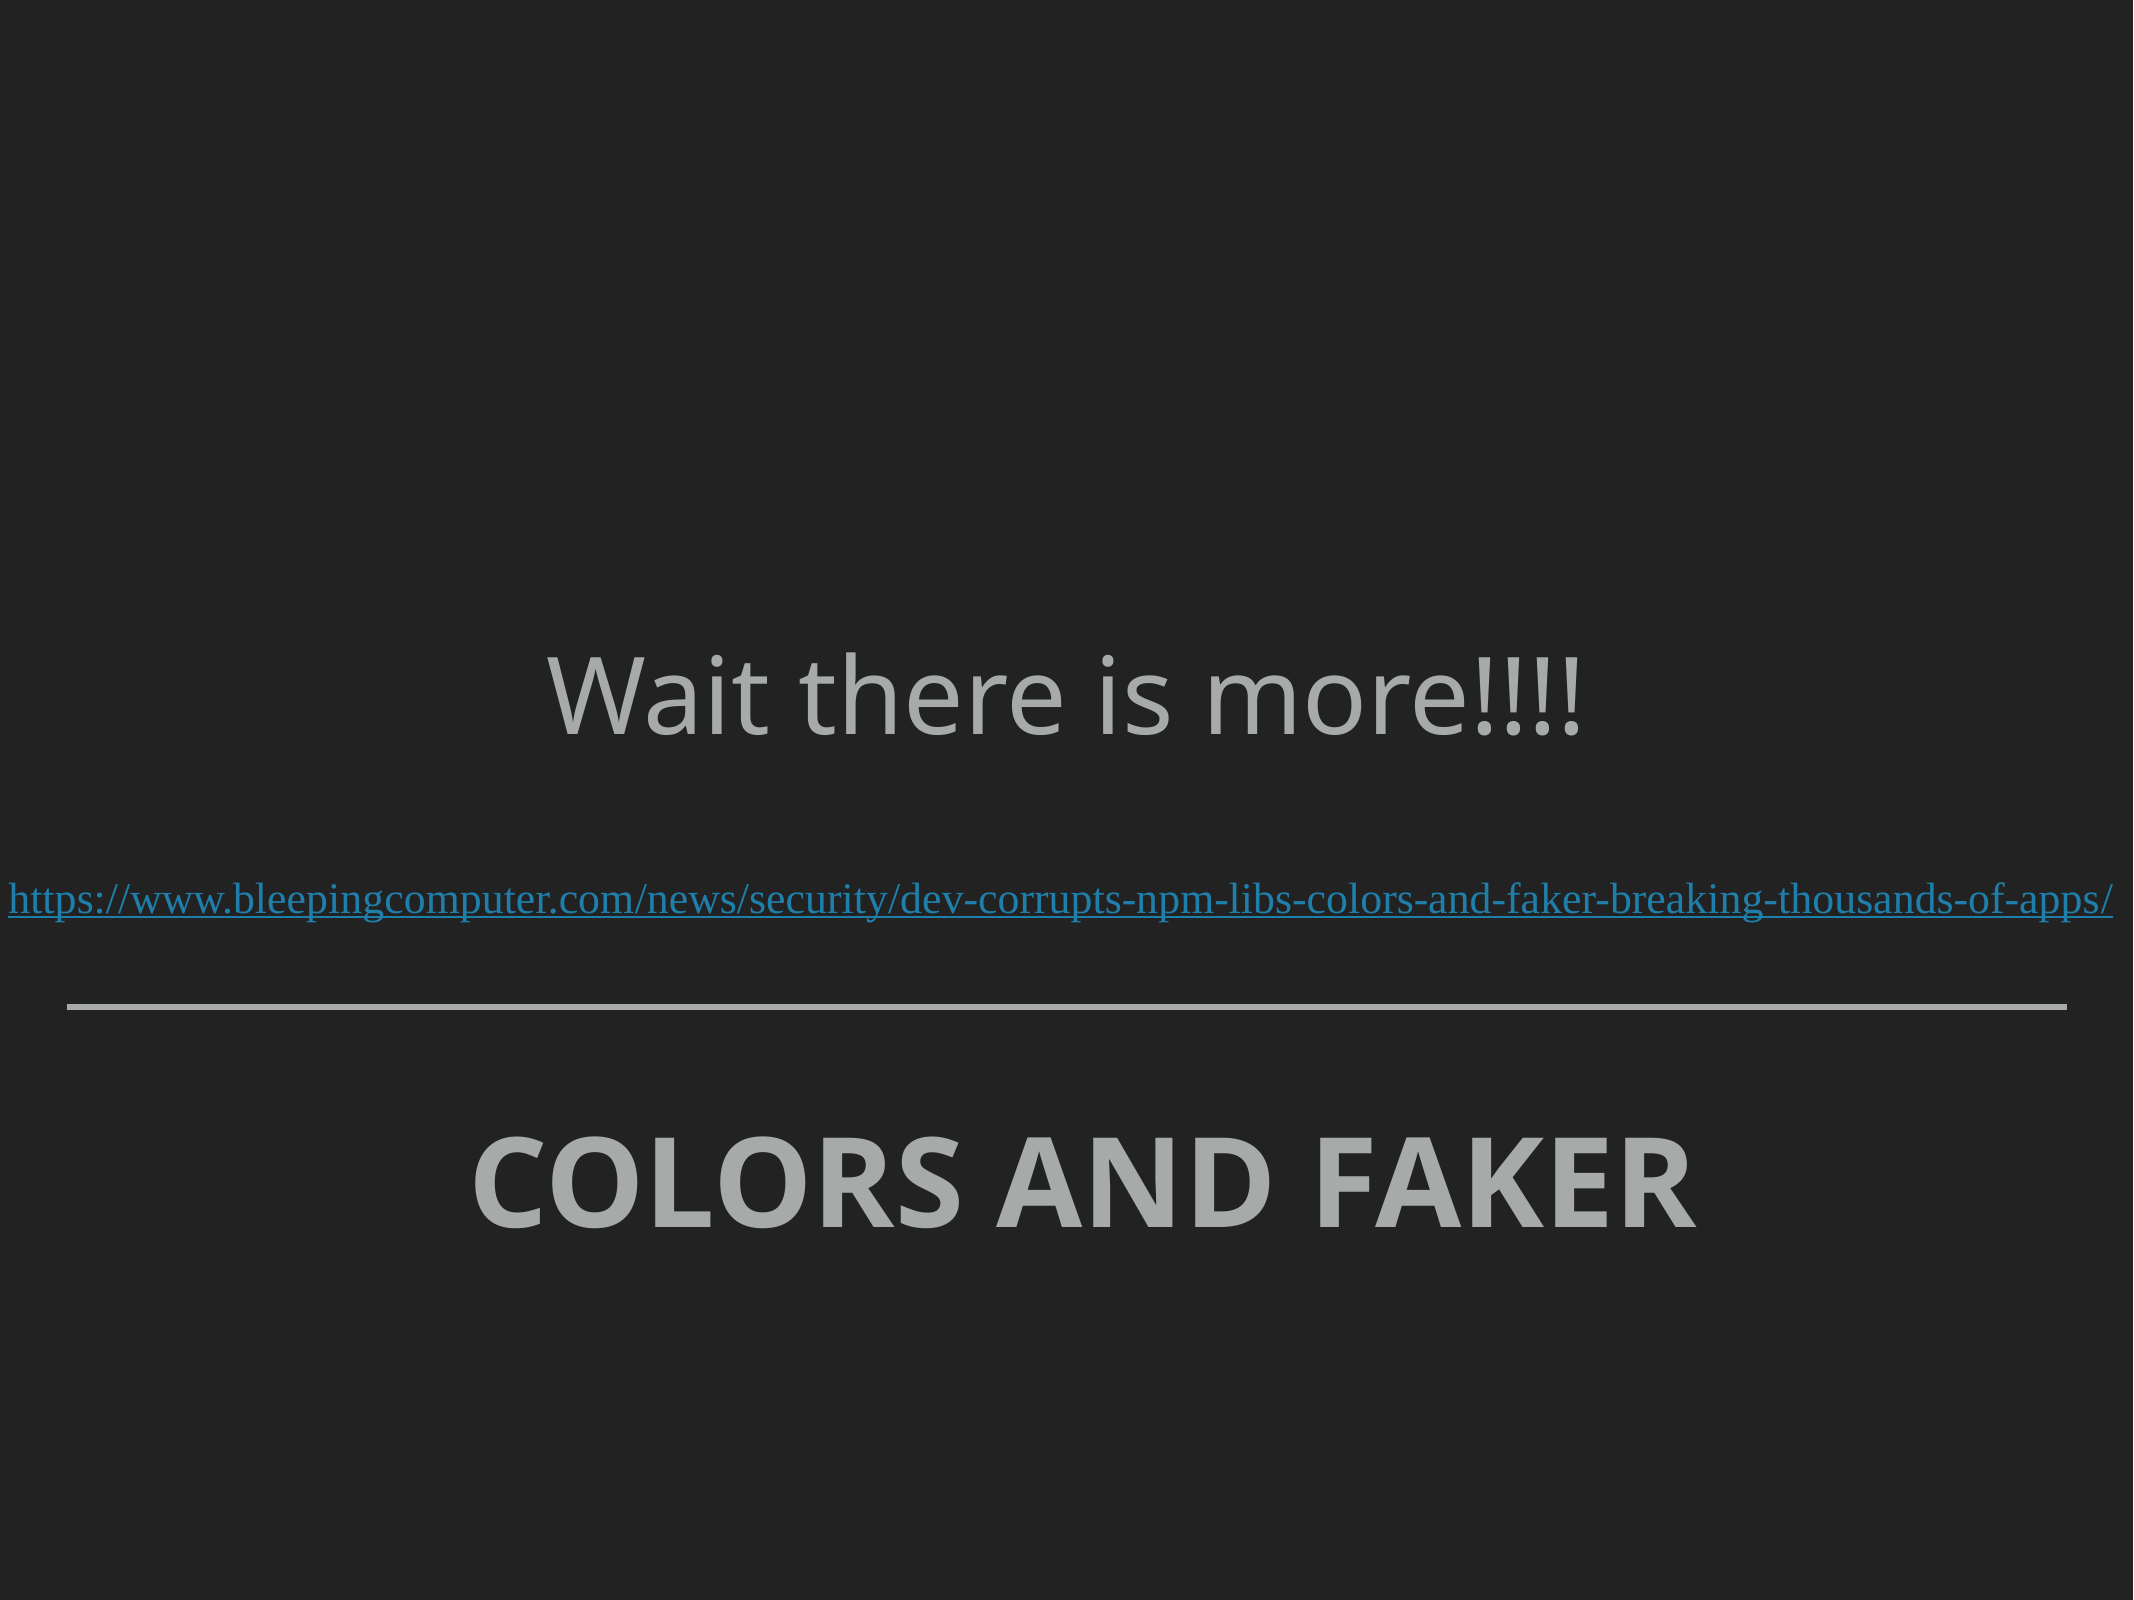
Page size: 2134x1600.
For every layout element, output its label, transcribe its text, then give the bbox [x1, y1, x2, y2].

title Colors and Faker [66, 1122, 2068, 1499]
list Wait there is more!!!! [66, 186, 2068, 765]
text_box https://www.bleepingcomputer.com/news/security/dev-corrupts-npm-libs-colors-and-faker-breaking-thousands-of-apps/ [0, 832, 2134, 931]
